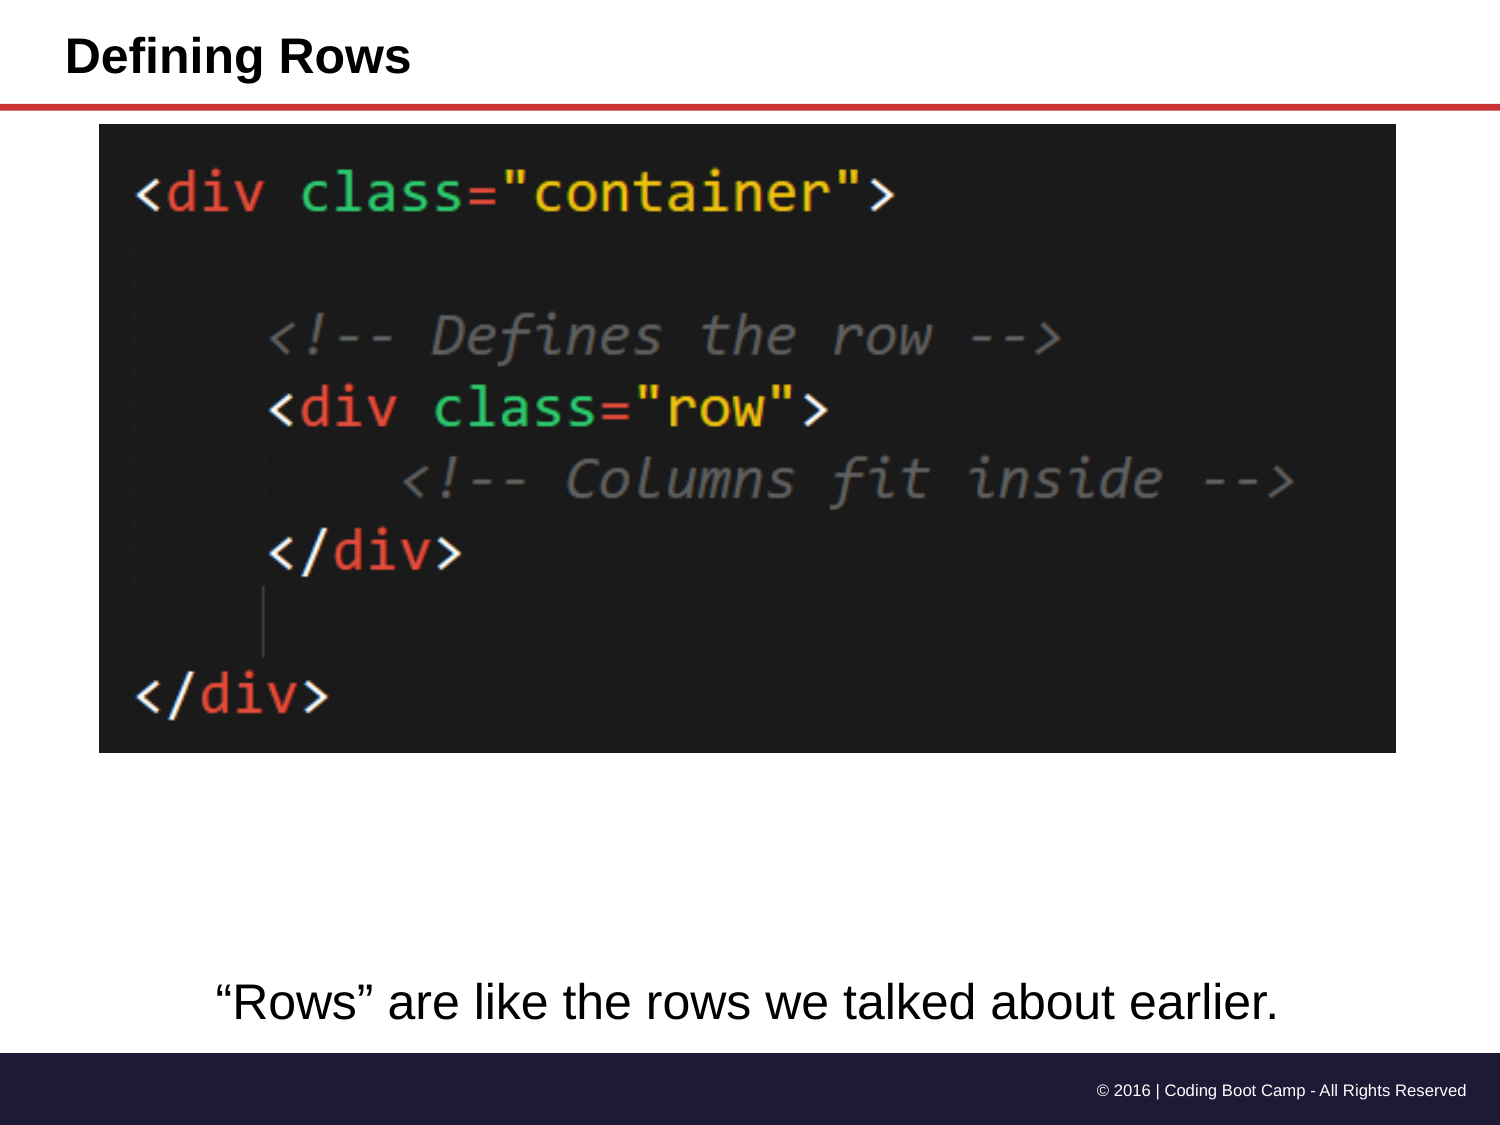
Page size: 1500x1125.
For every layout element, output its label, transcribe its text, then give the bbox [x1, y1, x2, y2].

text_box “Rows” are like the rows we talked about earlier. [72, 962, 1423, 1050]
picture [99, 124, 1397, 753]
text_box Defining Rows [50, 16, 888, 91]
